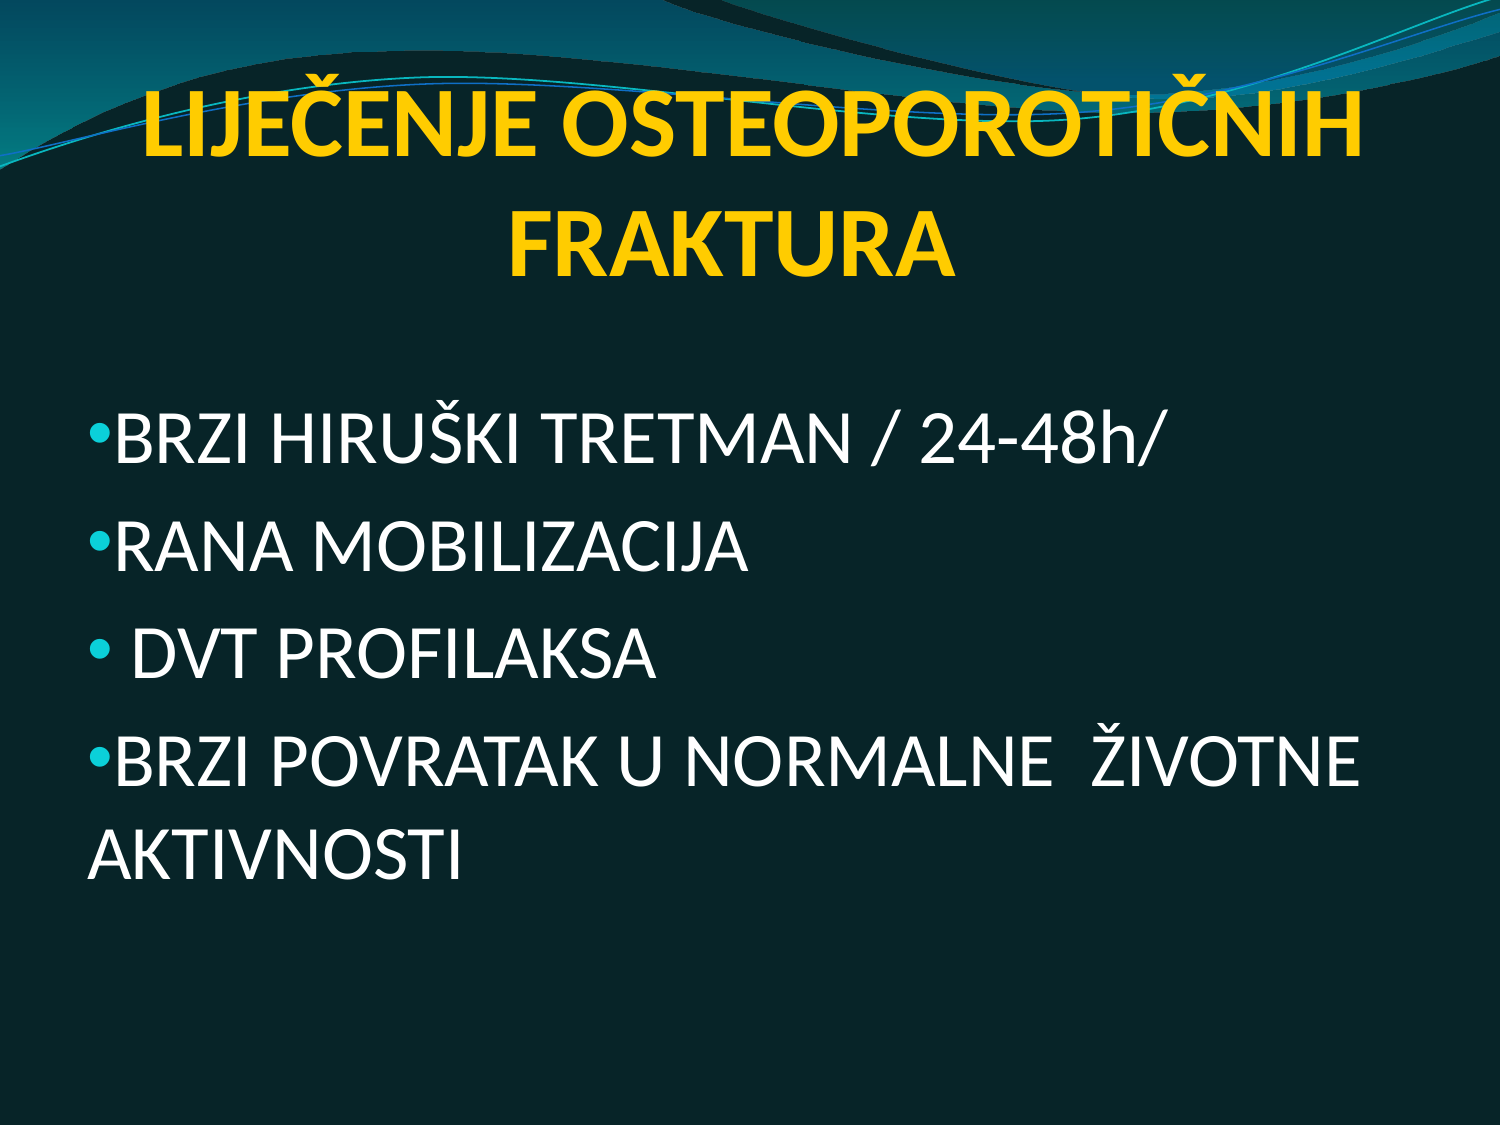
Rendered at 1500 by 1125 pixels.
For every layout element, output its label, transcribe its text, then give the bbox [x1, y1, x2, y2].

title LIJEČENJE OSTEOPOROTIČNIH FRAKTURA [103, 72, 1405, 297]
list BRZI HIRUŠKI TRETMAN / 24-48h/ RANA MOBILIZACIJA DVT PROFILAKSA BRZI POVRATAK U NORMALNE ŽIVOTNE AKTIVNOSTI [79, 378, 1398, 989]
